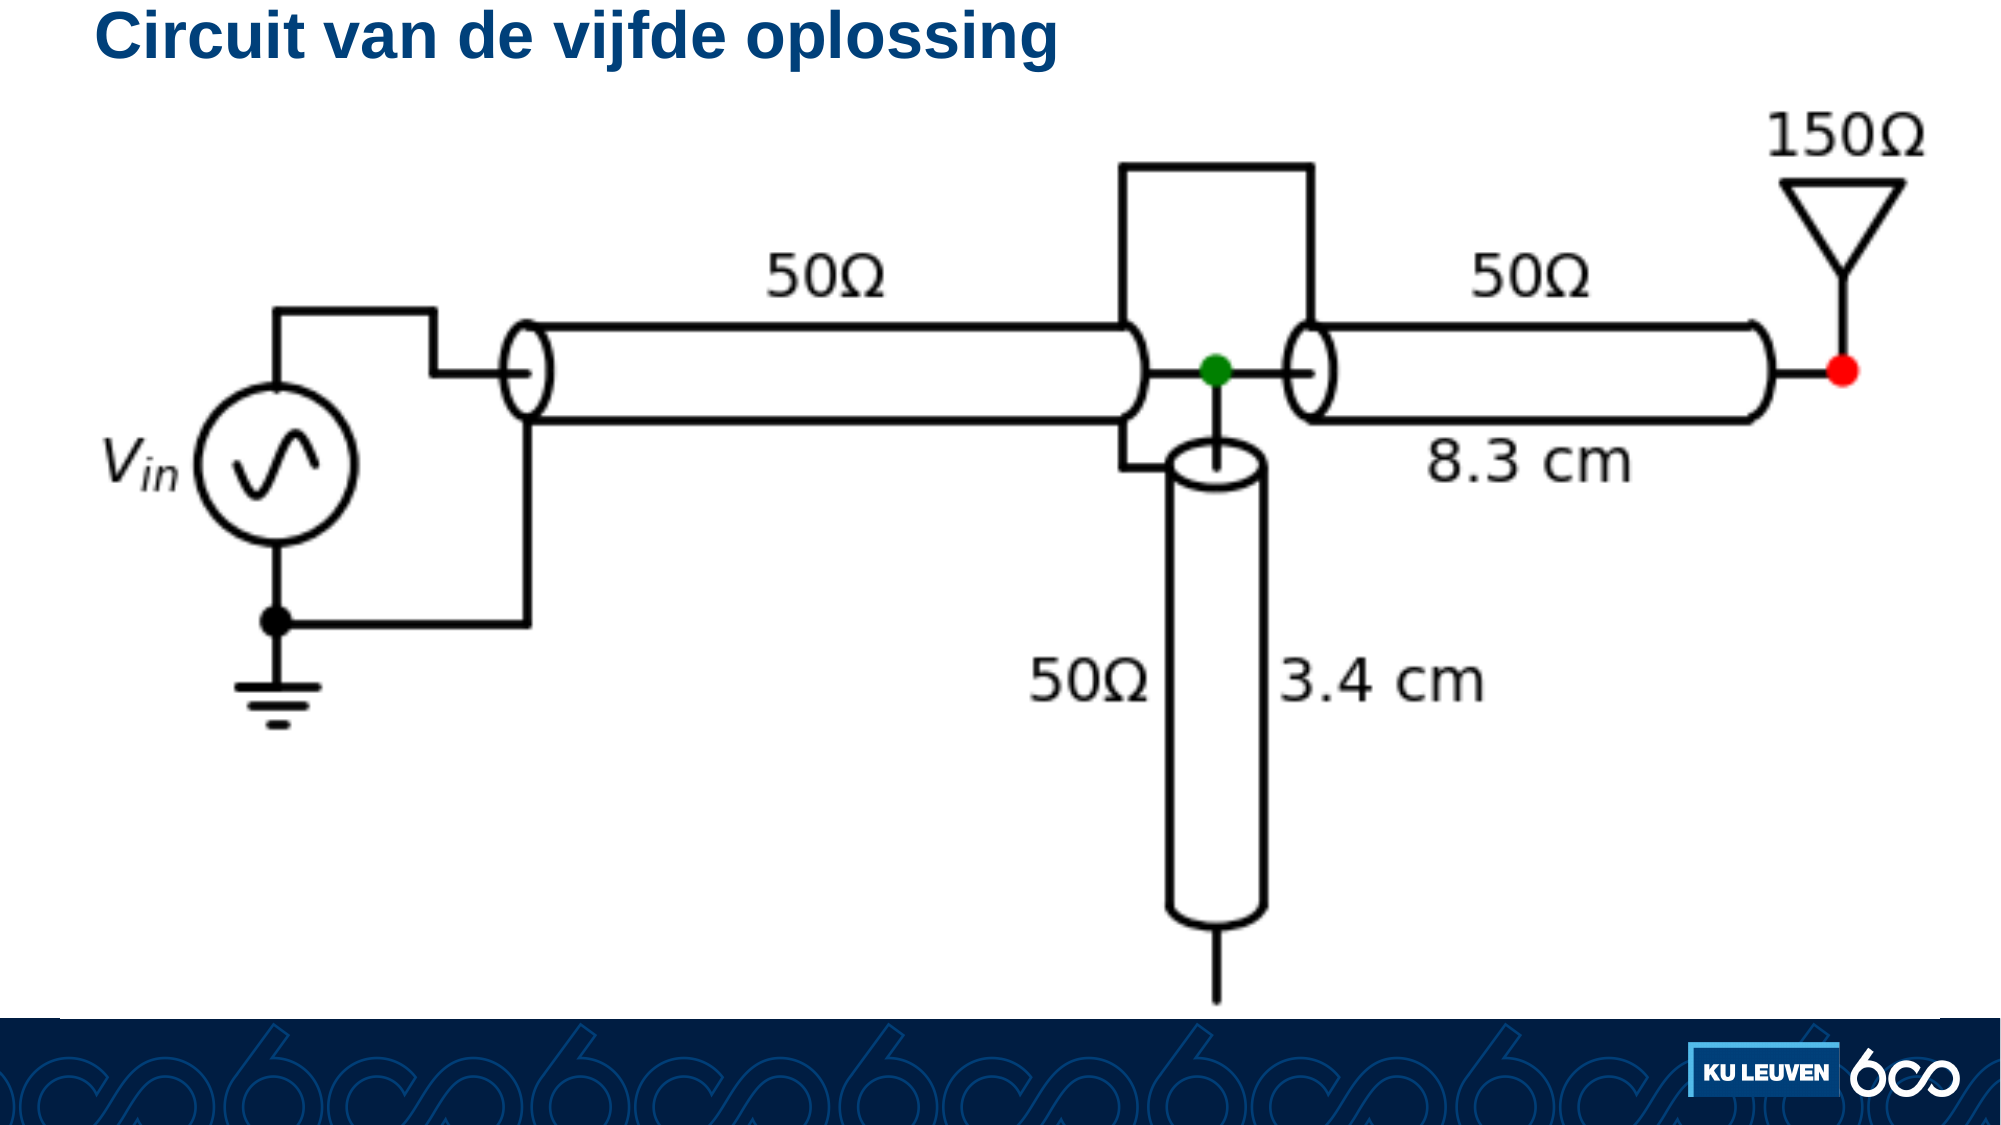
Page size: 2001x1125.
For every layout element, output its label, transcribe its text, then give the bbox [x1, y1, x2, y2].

picture [0, 88, 2001, 1125]
title Circuit van de vijfde oplossing [94, 0, 1906, 88]
